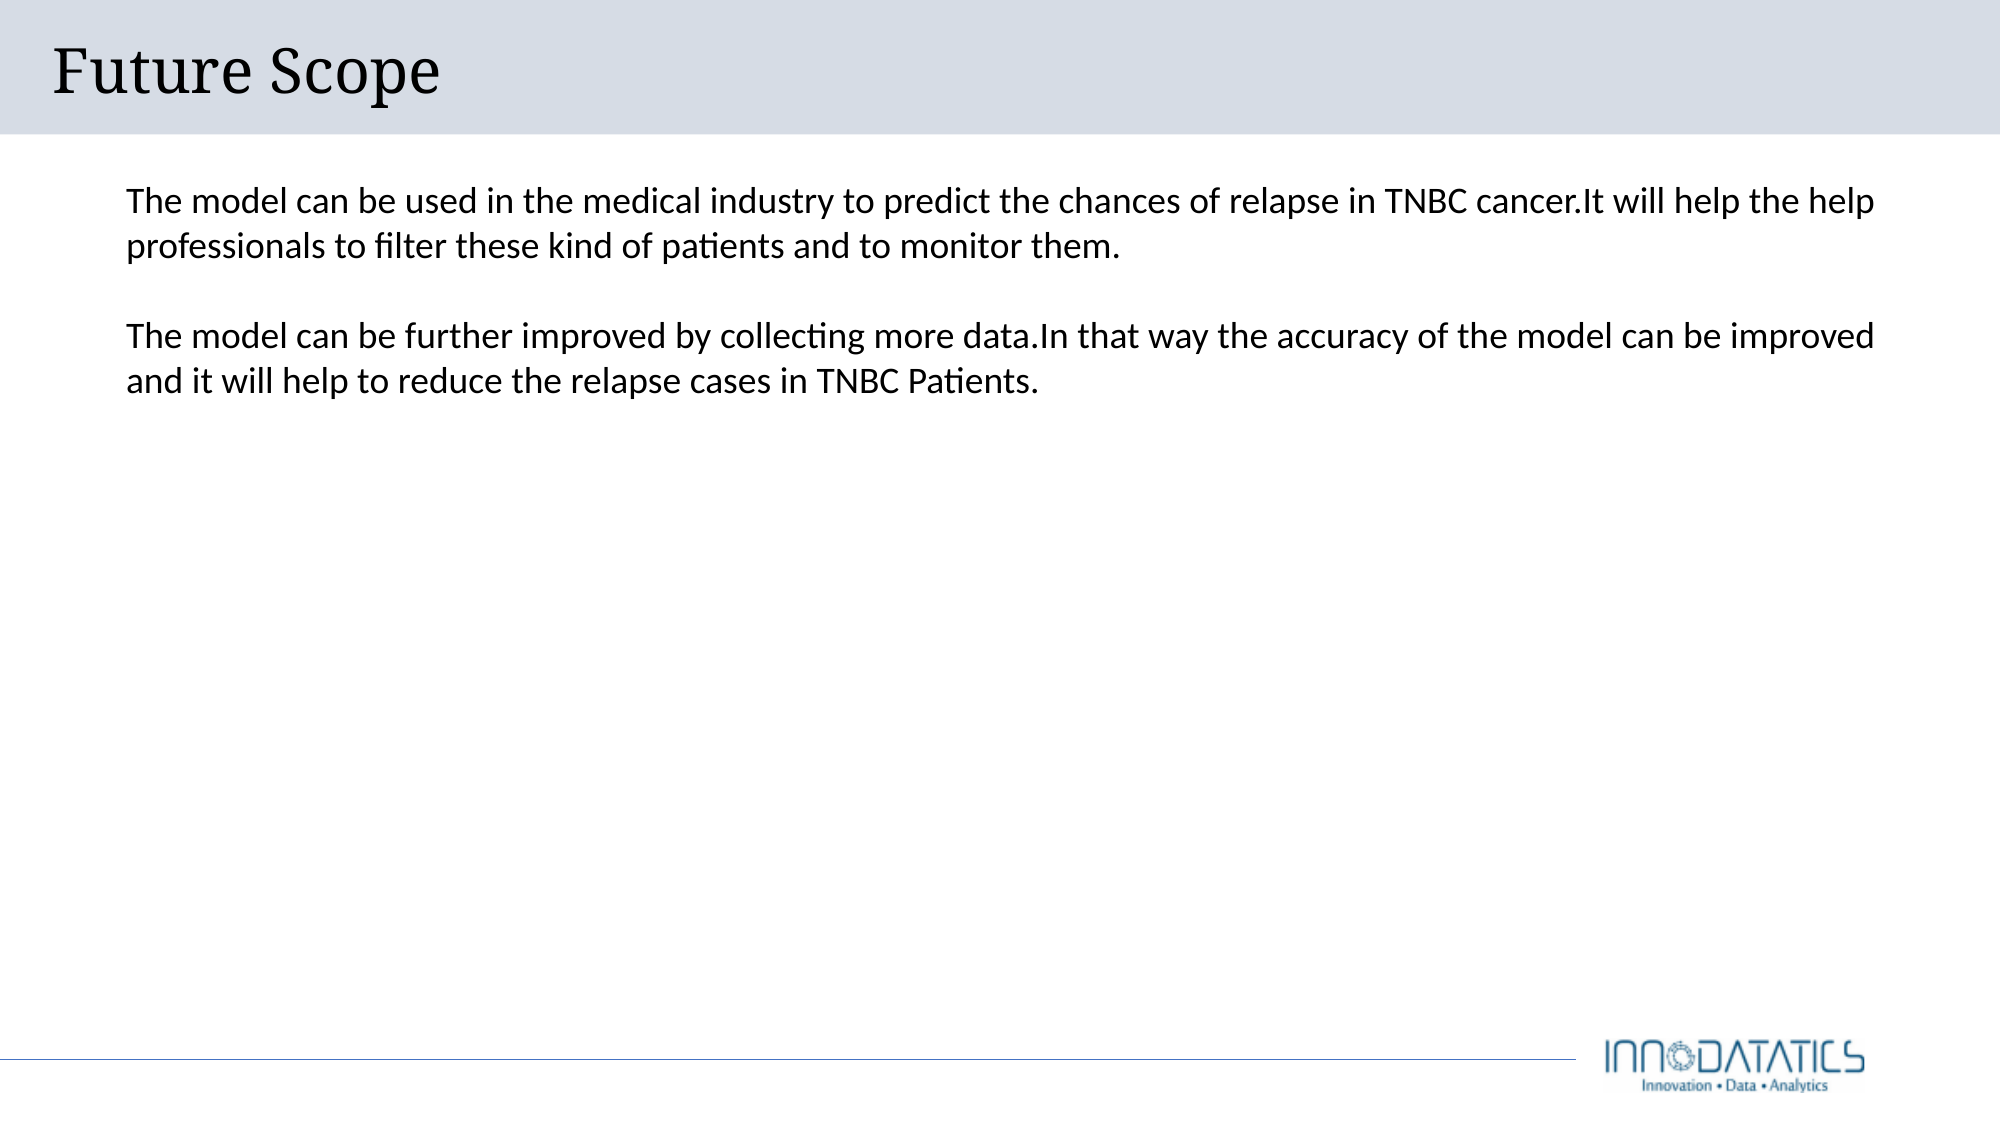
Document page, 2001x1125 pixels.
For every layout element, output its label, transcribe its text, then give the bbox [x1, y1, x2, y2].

picture [1603, 1038, 1865, 1093]
title Future Scope [37, 31, 1763, 115]
text_box The model can be used in the medical industry to predict the chances of relapse in TNBC cancer.It will help the help professionals to filter these kind of patients and to monitor them. The model can be further improved by collecting more data.In that way the accuracy of the model can be improved and it will help to reduce the relapse cases in TNBC Patients. [111, 168, 1904, 409]
